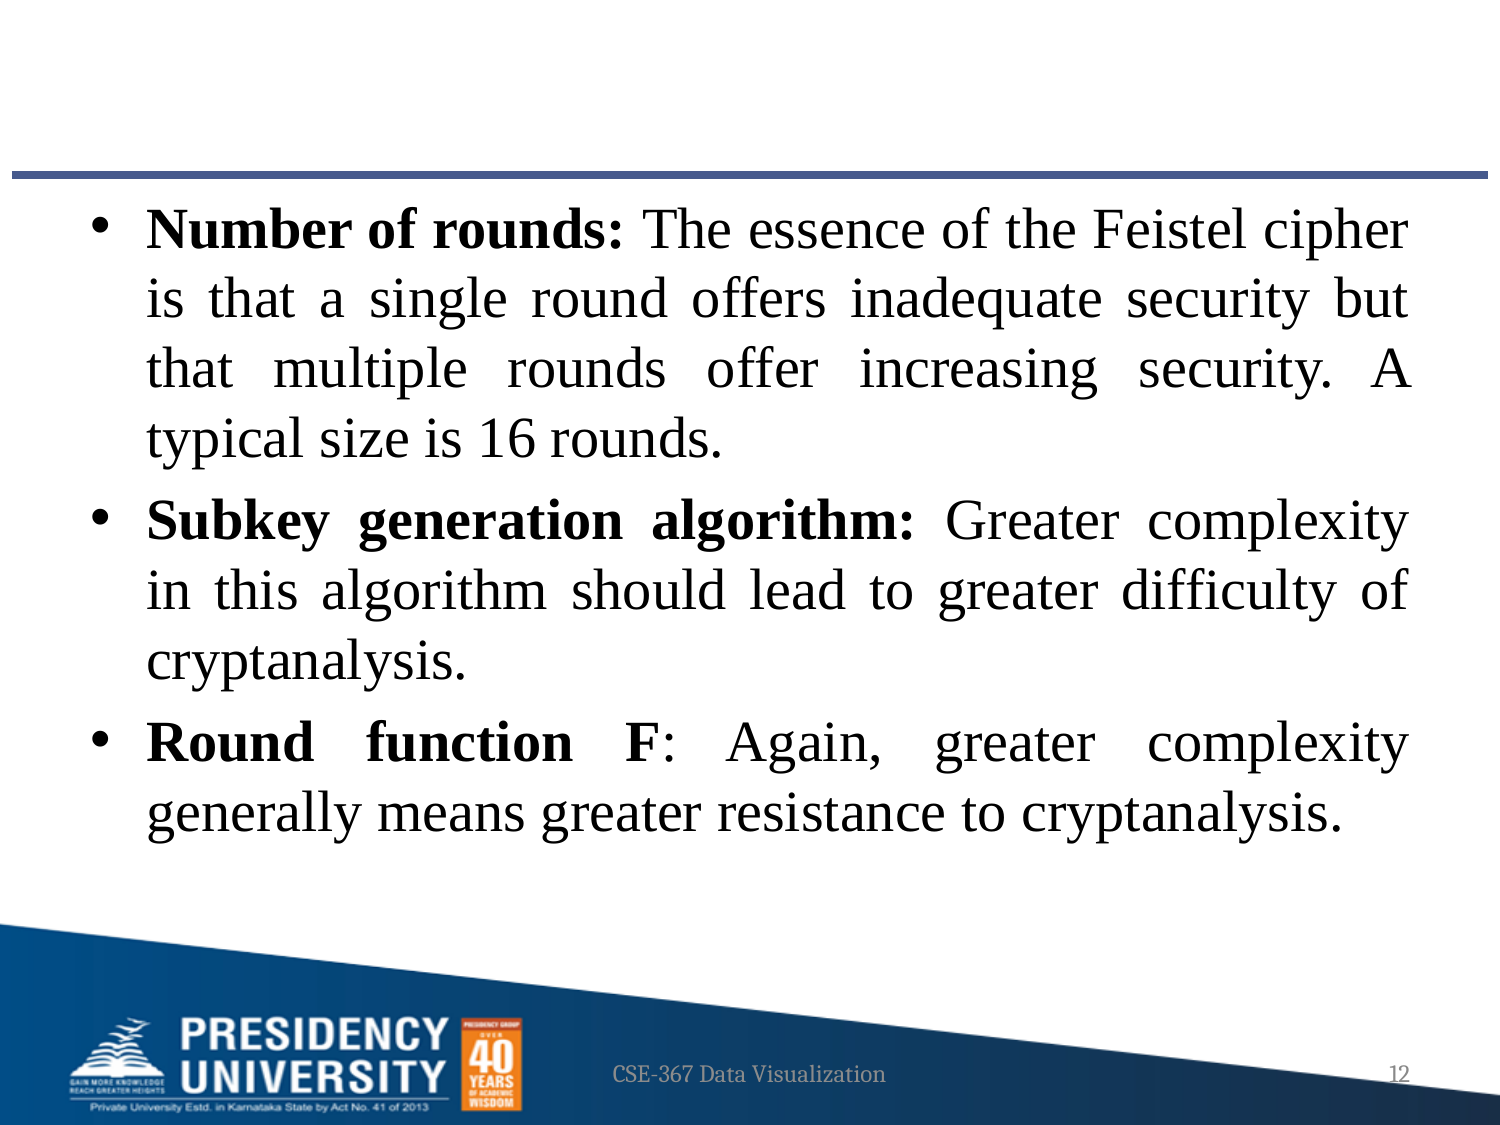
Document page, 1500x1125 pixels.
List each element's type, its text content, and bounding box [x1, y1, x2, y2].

footer CSE-367 Data Visualization [512, 1042, 988, 1103]
slide_number 12 [1074, 1042, 1425, 1103]
list Number of rounds: The essence of the Feistel cipher is that a single round offers inadequate security but that multiple rounds offer increasing security. A typical size is 16 rounds. Subkey generation algorithm: Greater complexity in this algorithm should lead to greater difficulty of cryptanalysis. Round function F: Again, greater complexity generally means greater resistance to cryptanalysis. [75, 182, 1425, 950]
picture [0, 921, 1500, 1125]
